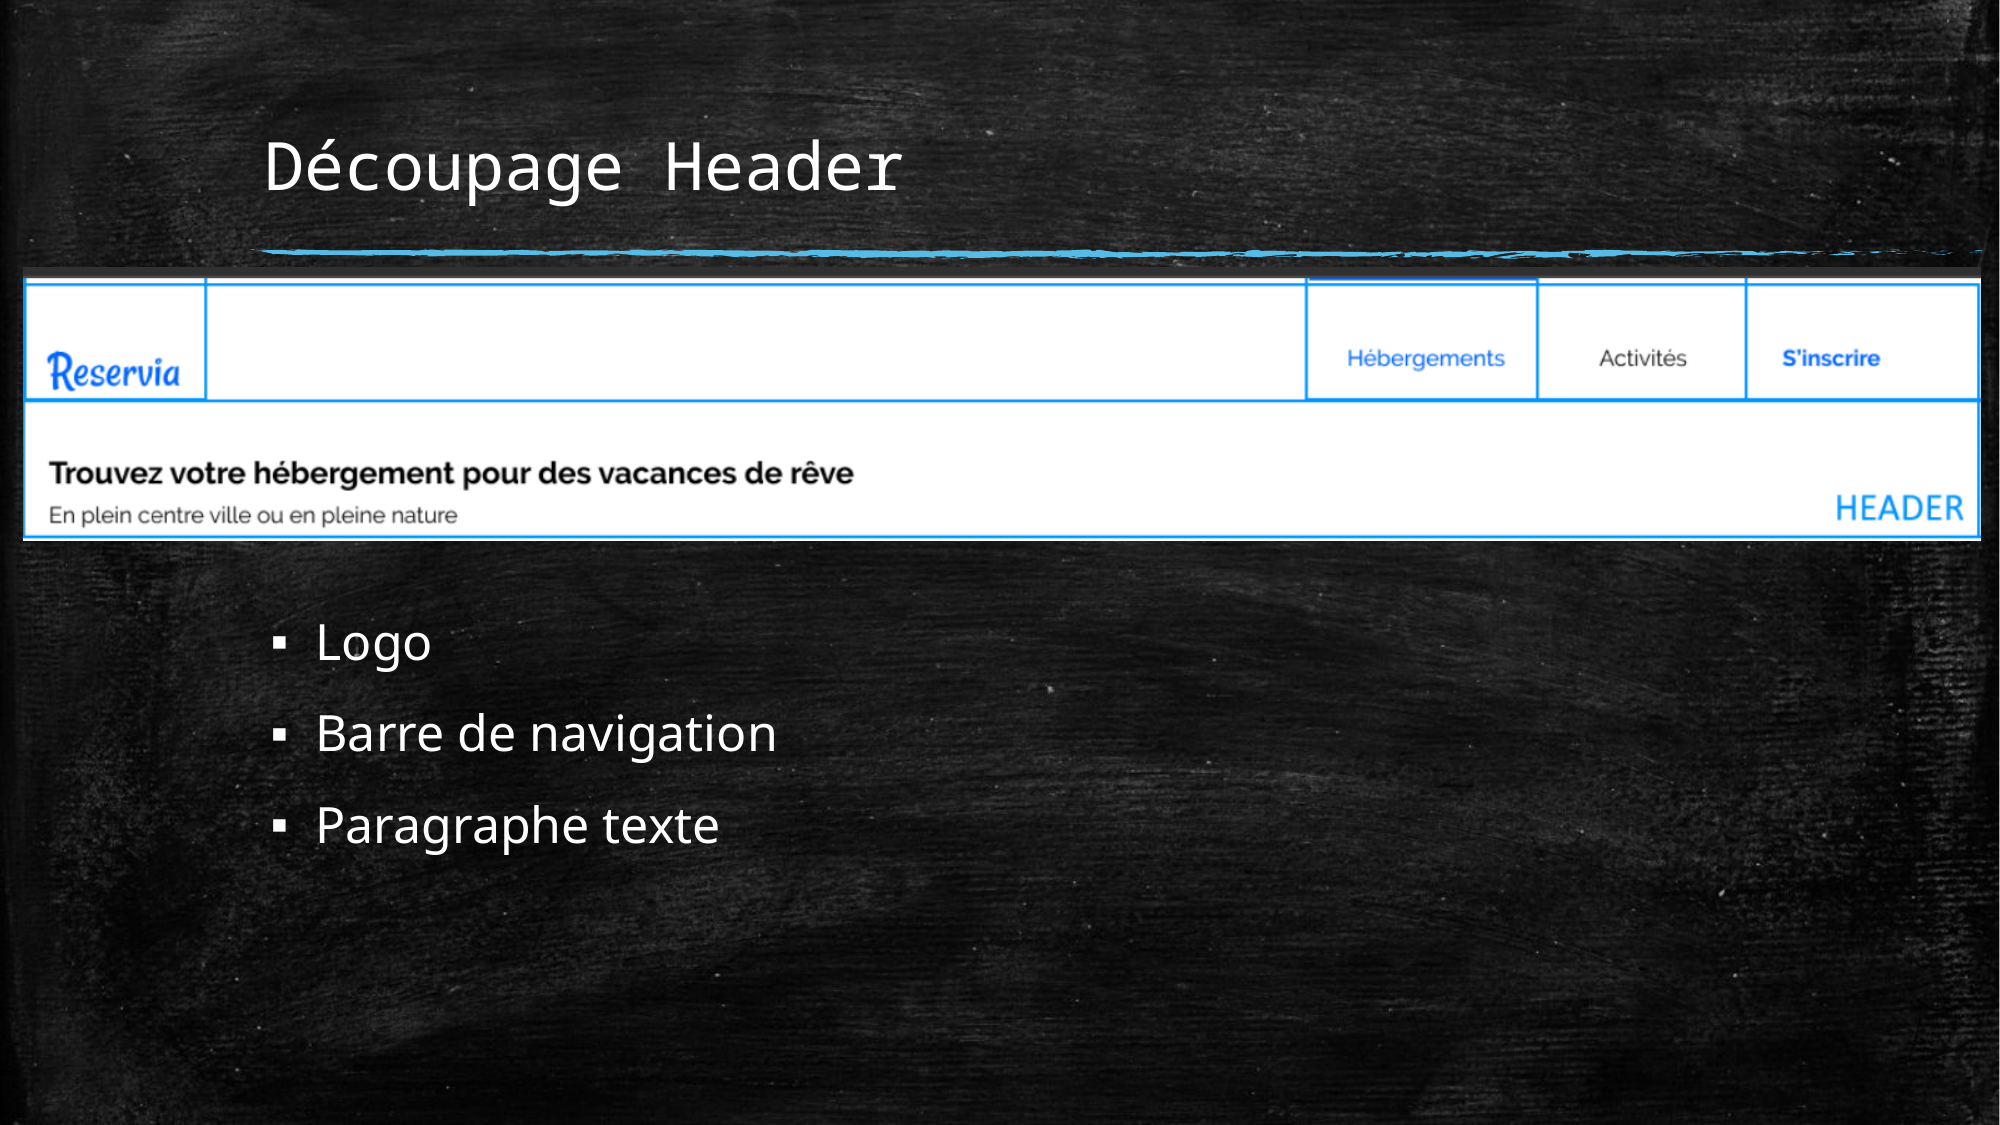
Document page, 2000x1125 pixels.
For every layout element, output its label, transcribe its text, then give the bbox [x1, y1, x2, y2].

list Logo Barre de navigation Paragraphe texte [255, 609, 1756, 1048]
picture [23, 267, 1981, 541]
title Découpage Header [249, 45, 1750, 213]
